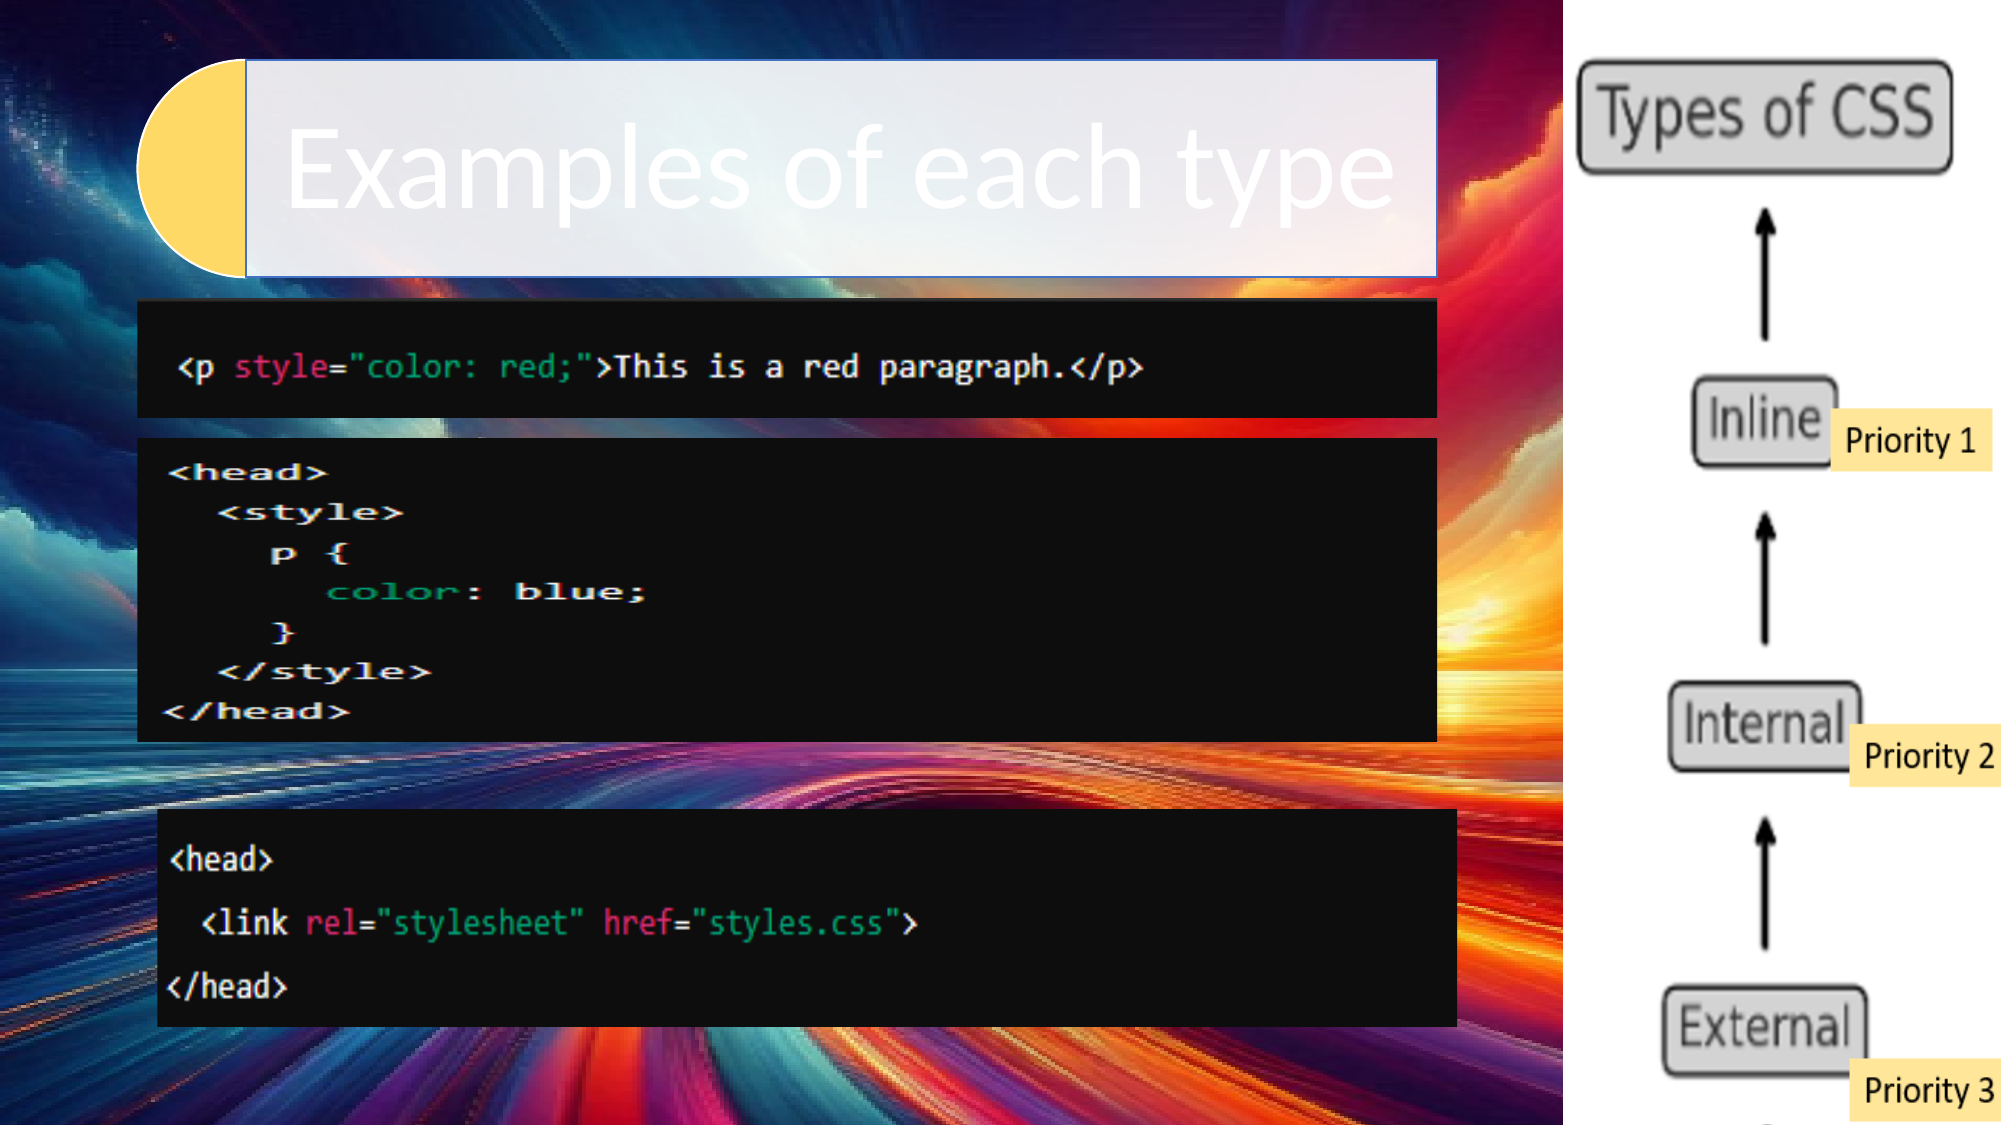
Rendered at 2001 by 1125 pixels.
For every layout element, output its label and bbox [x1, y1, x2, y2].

list [137, 298, 1438, 418]
text_box [137, 59, 1438, 278]
picture [0, 0, 2001, 1125]
